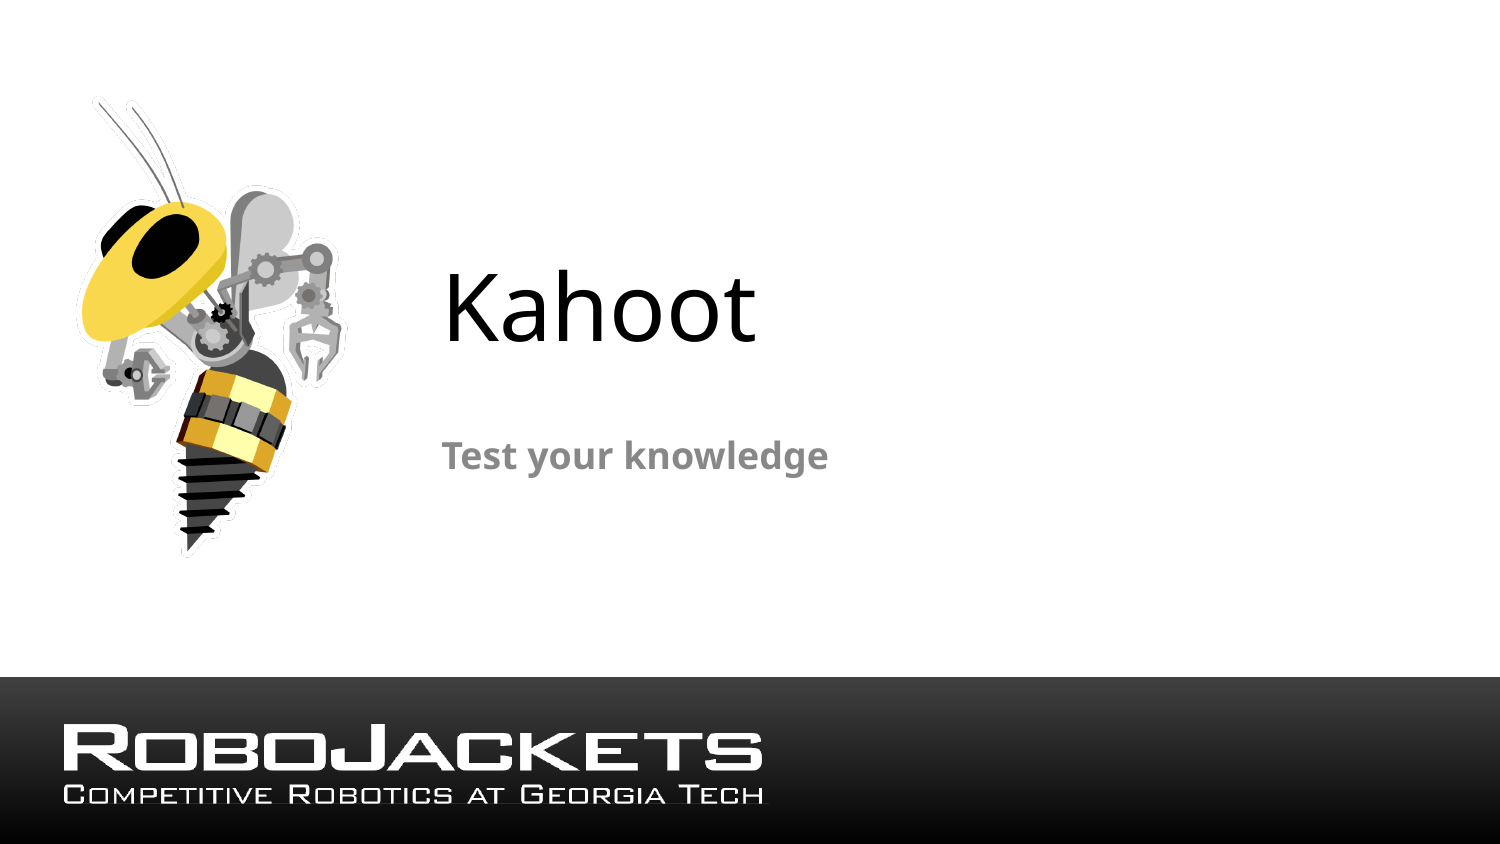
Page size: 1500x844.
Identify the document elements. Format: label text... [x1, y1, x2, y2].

list Test your knowledge [426, 422, 1500, 534]
picture [74, 94, 349, 559]
title Kahoot [426, 265, 1421, 378]
picture [64, 724, 769, 804]
